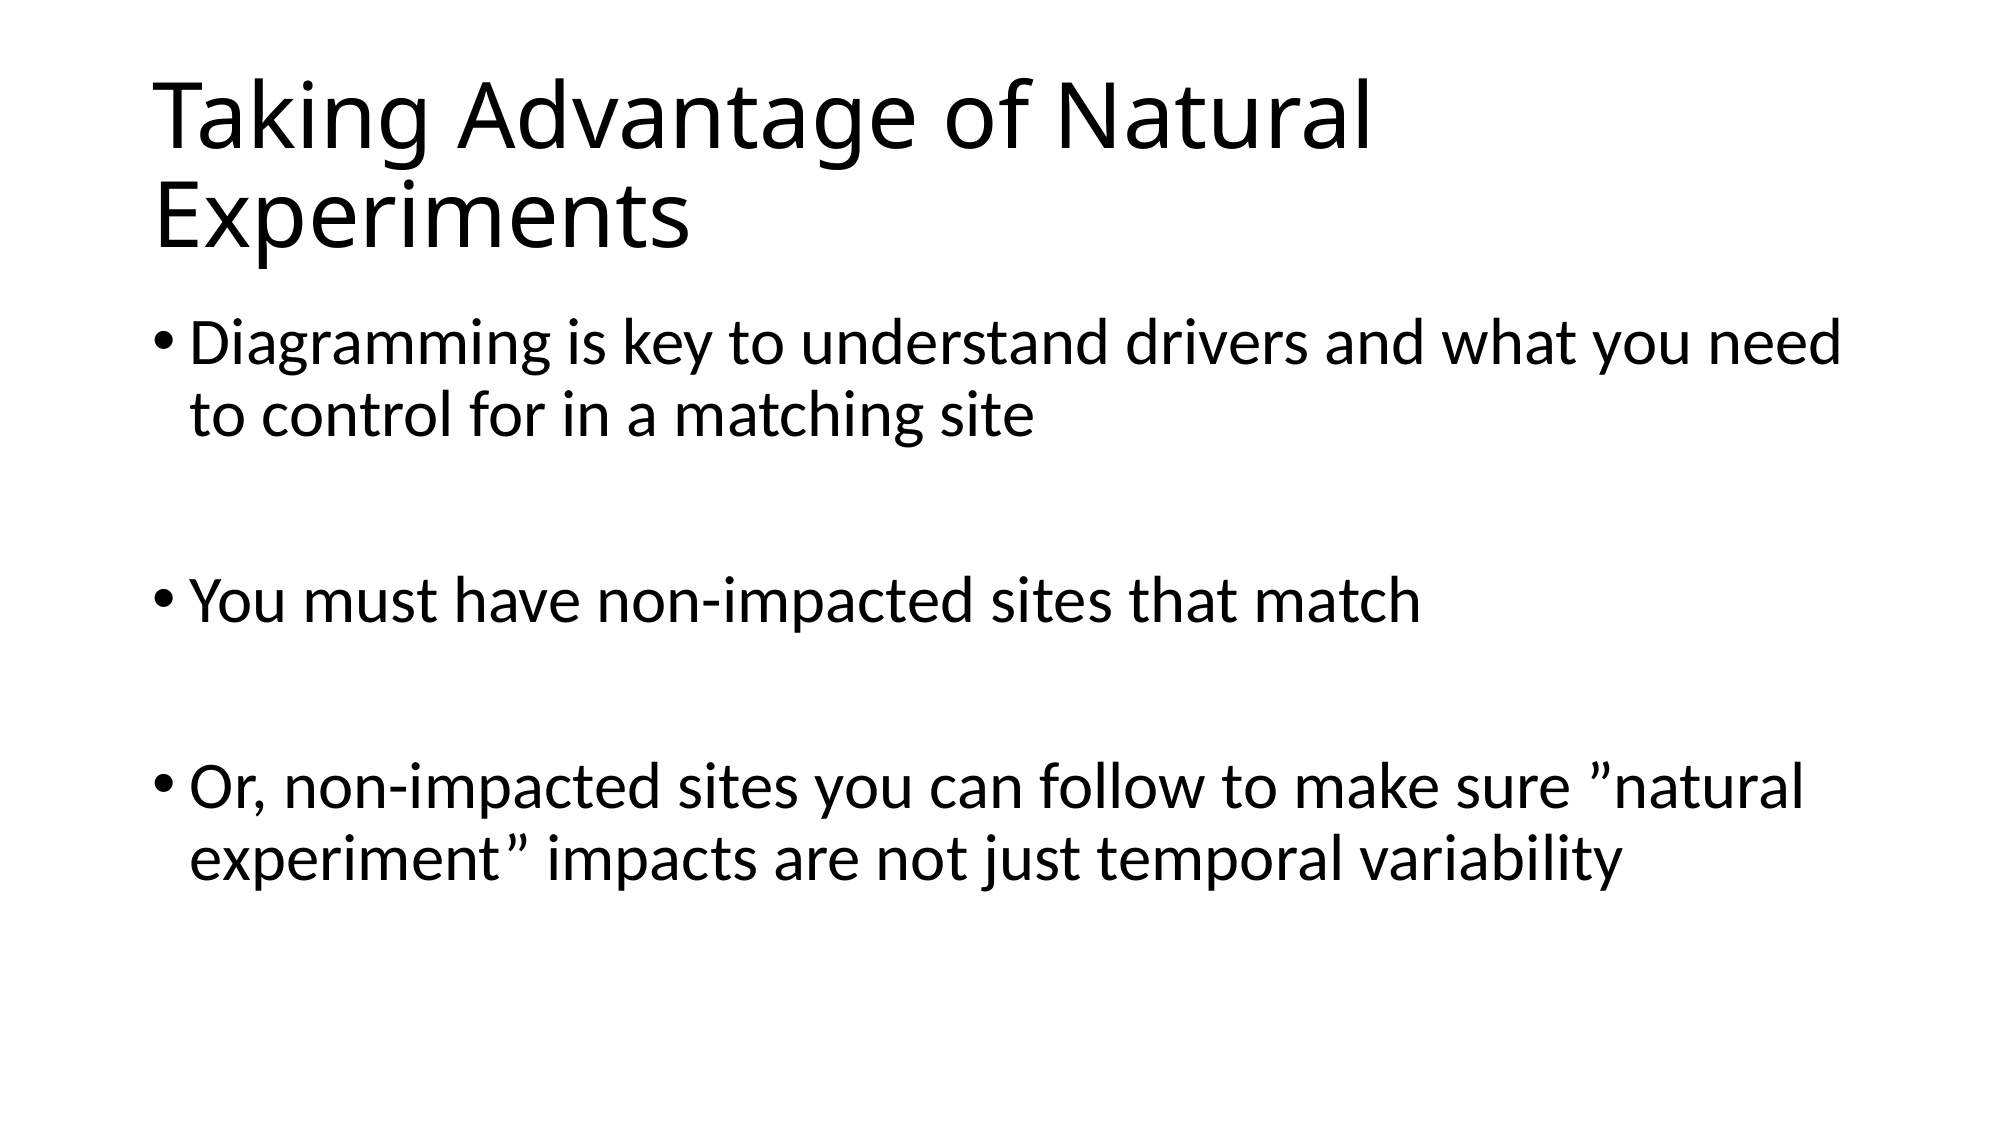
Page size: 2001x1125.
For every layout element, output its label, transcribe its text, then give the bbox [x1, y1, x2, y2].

title Taking Advantage of Natural Experiments [137, 59, 1863, 278]
list Diagramming is key to understand drivers and what you need to control for in a matching site You must have non-impacted sites that match Or, non-impacted sites you can follow to make sure ”natural experiment” impacts are not just temporal variability [137, 299, 1863, 1014]
